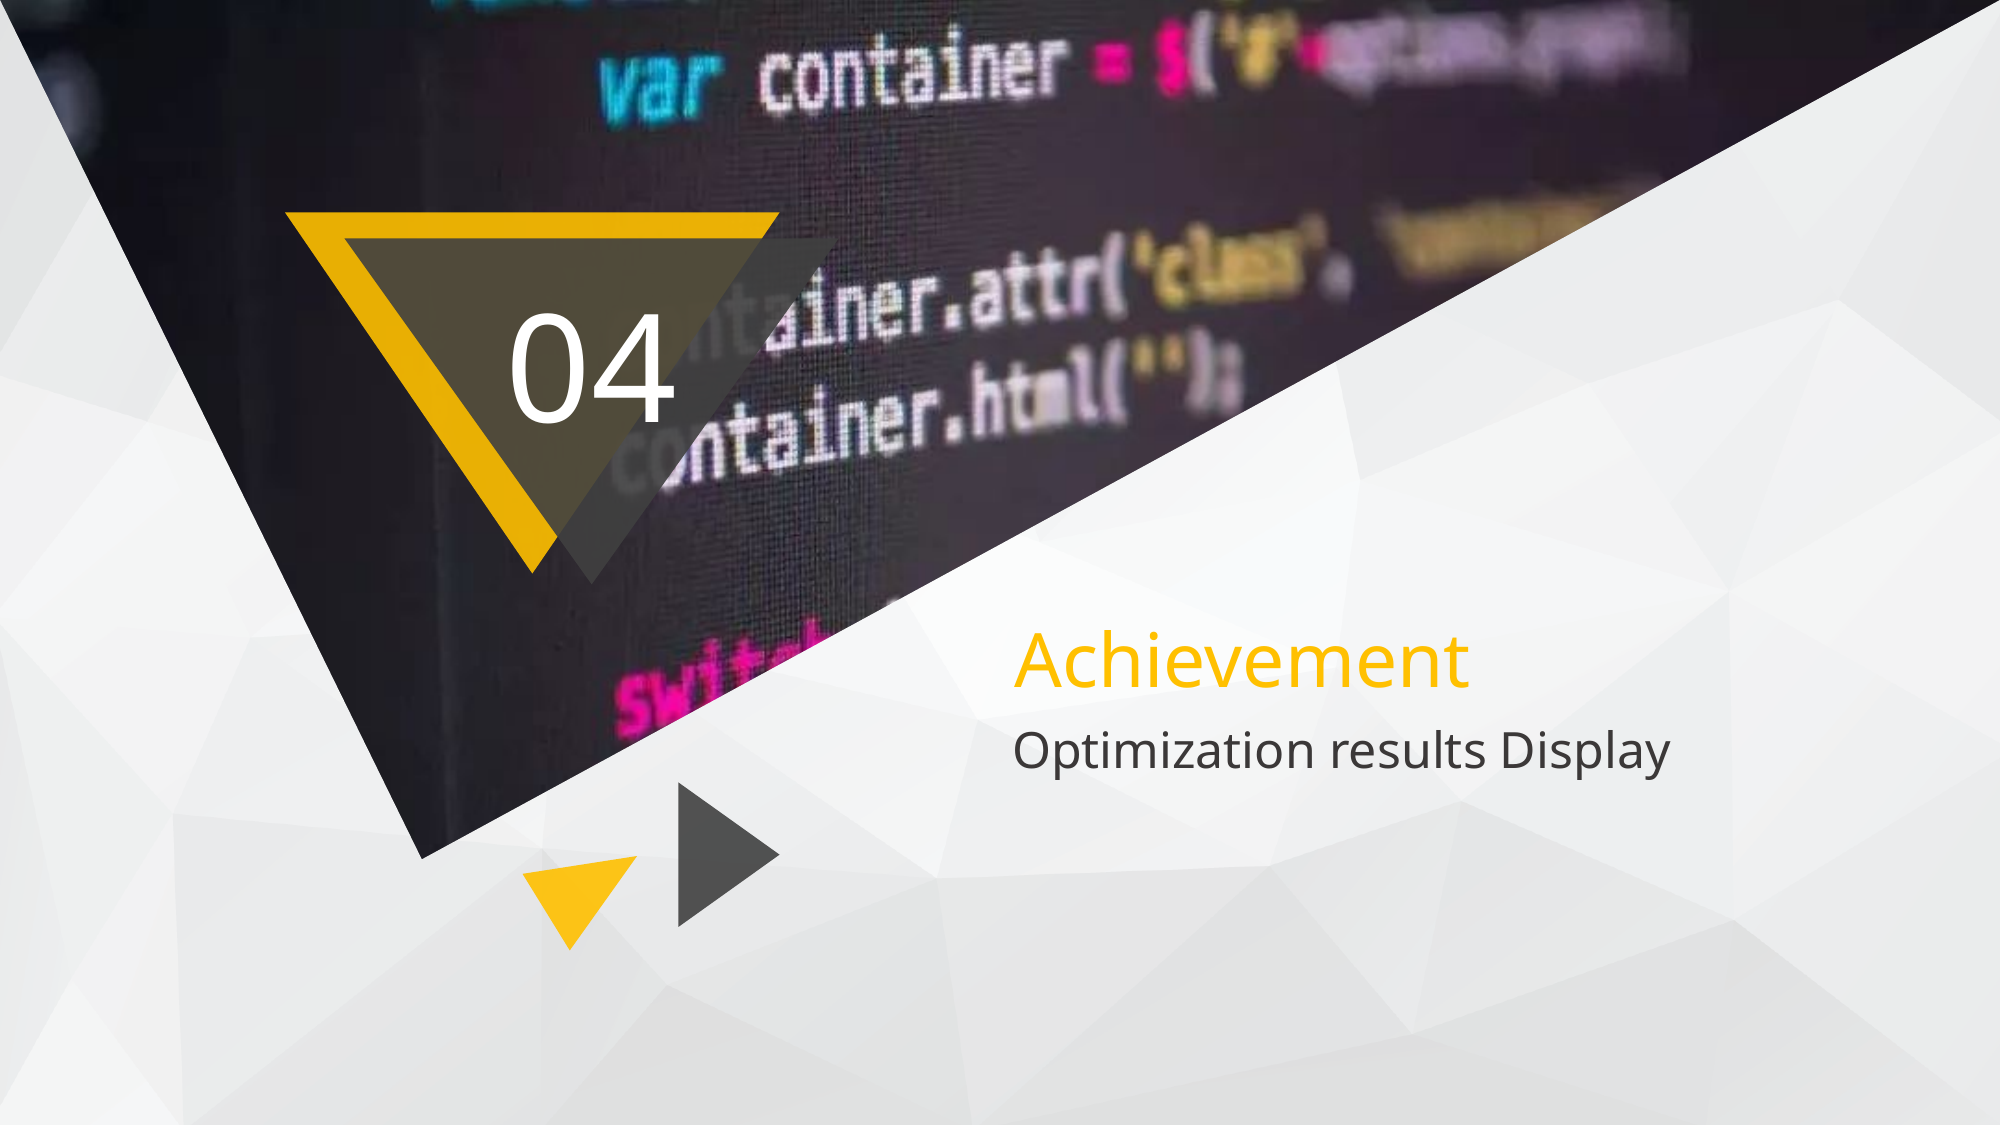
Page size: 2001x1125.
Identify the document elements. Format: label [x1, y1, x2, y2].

picture [0, 0, 2000, 1125]
text_box [284, 212, 839, 585]
